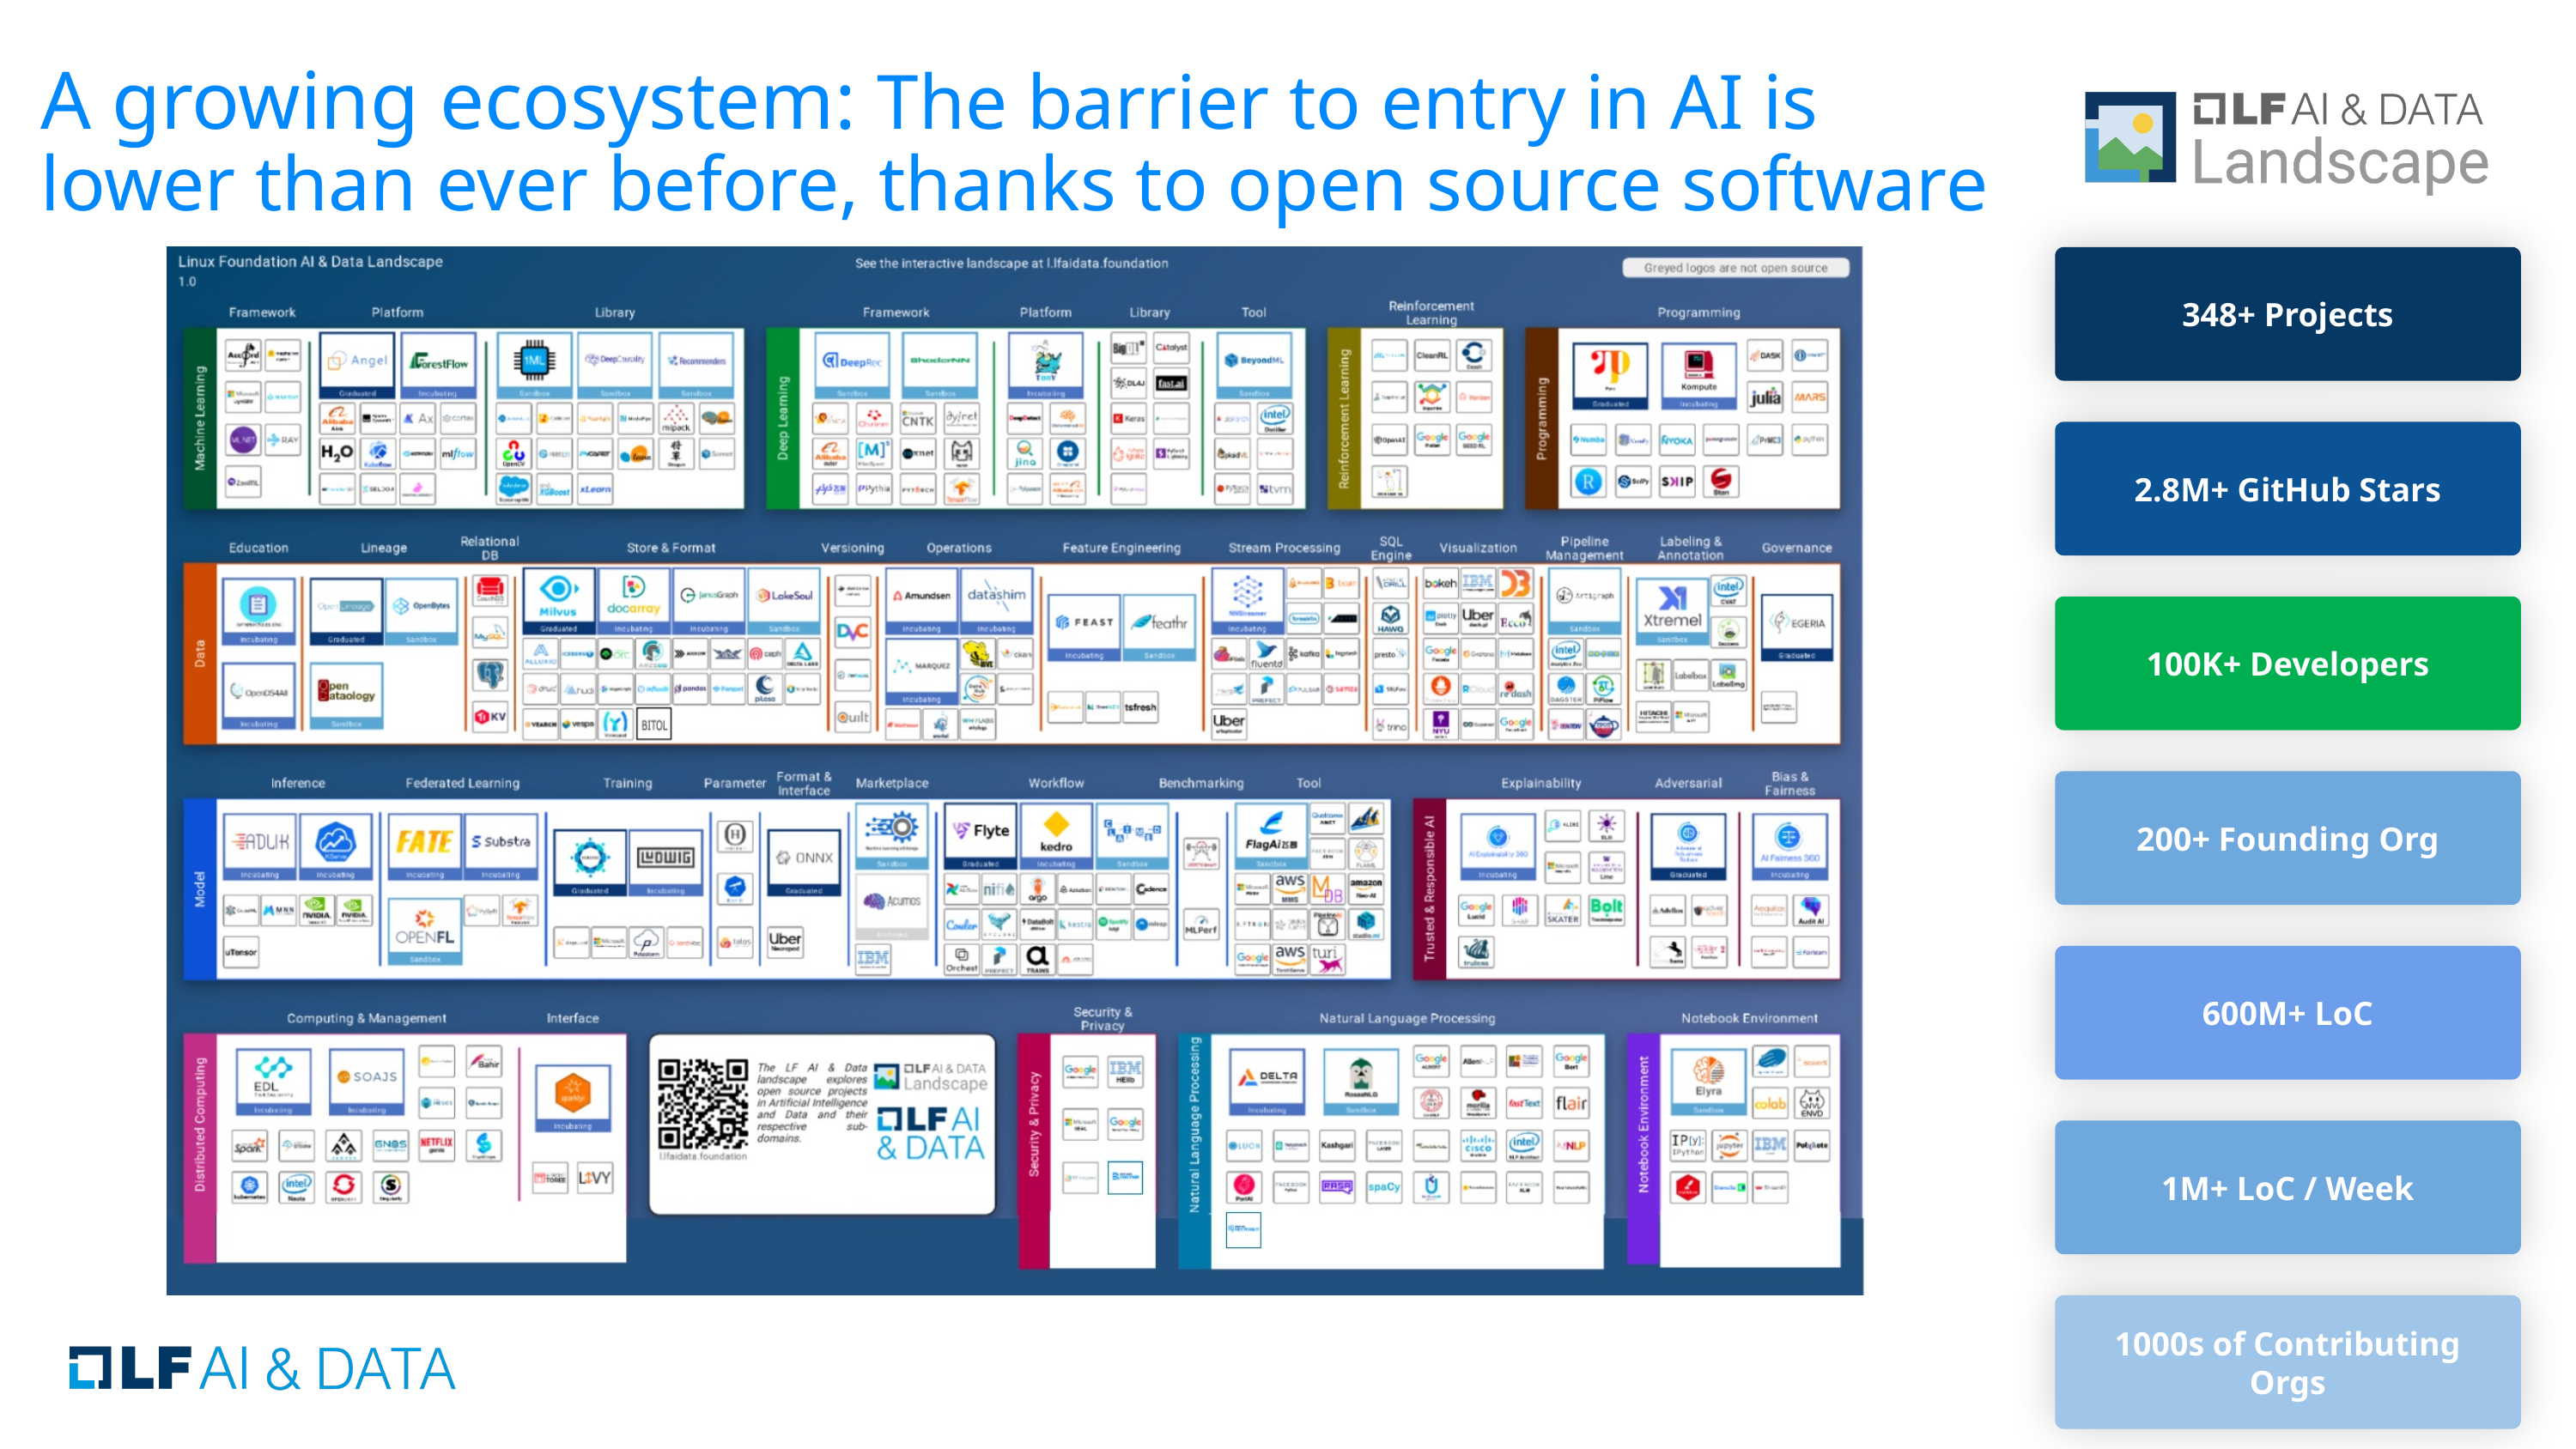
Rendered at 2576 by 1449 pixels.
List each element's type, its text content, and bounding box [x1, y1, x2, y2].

text_box 100K+ Developers [2055, 596, 2521, 731]
text_box 2.8M+ GitHub Stars [2055, 421, 2521, 556]
picture [61, 1341, 461, 1397]
picture [2078, 82, 2498, 205]
text_box 200+ Founding Org [2055, 771, 2521, 906]
text_box 348+ Projects [2055, 246, 2521, 381]
text_box 600M+ LoC [2055, 945, 2521, 1080]
text_box A growing ecosystem: The barrier to entry in AI is lower than ever before, thanks to open source software [21, 45, 2011, 243]
text_box 1000s of Contributing Orgs [2055, 1294, 2521, 1429]
text_box 1M+ LoC / Week [2055, 1120, 2521, 1255]
picture [167, 246, 1865, 1295]
